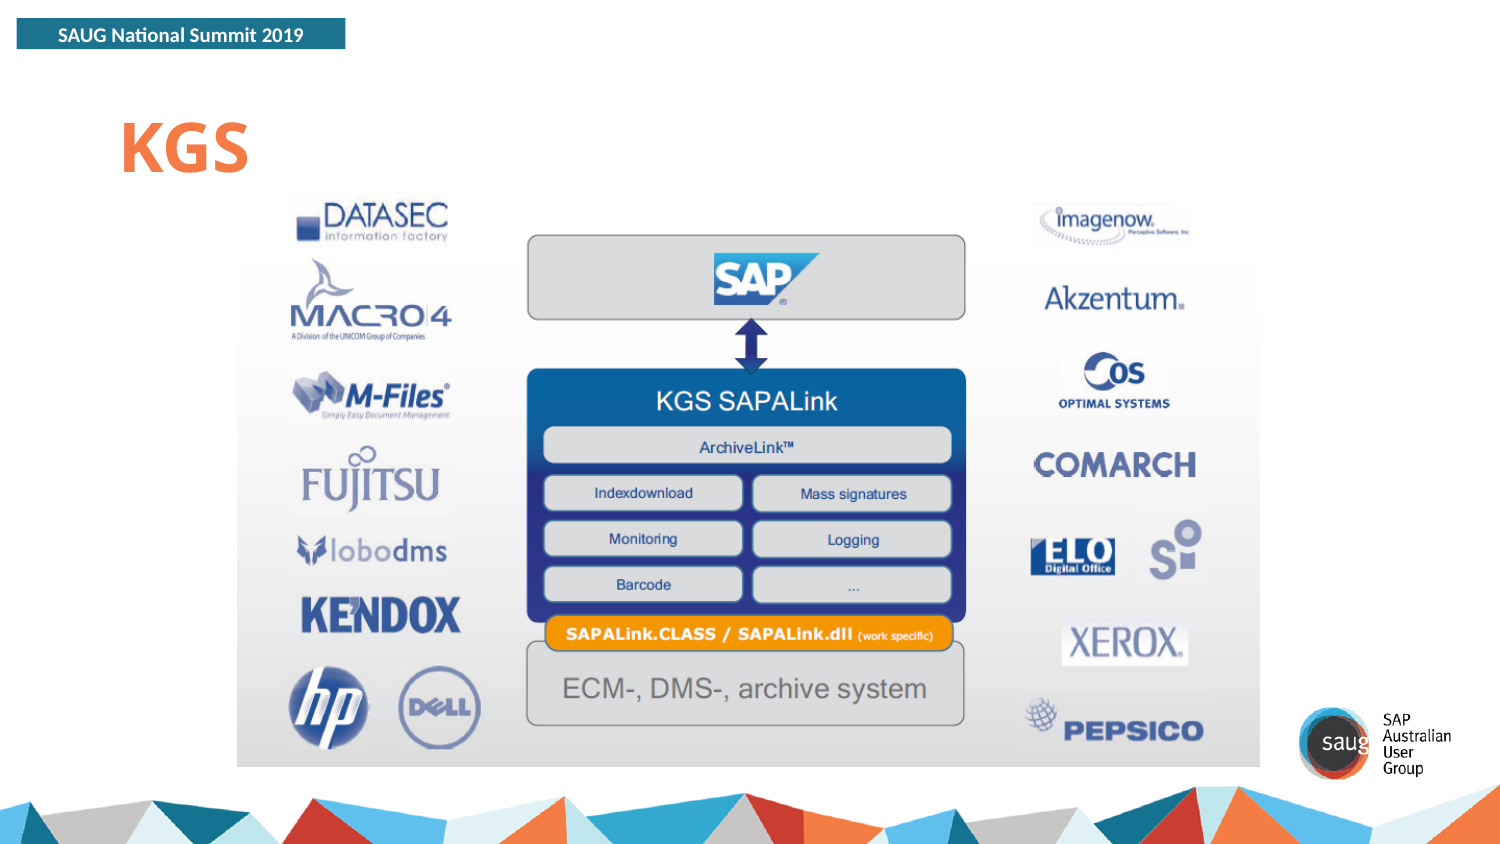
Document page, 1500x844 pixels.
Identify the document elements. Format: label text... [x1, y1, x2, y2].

picture [0, 0, 1500, 844]
title KGS [103, 78, 1397, 223]
